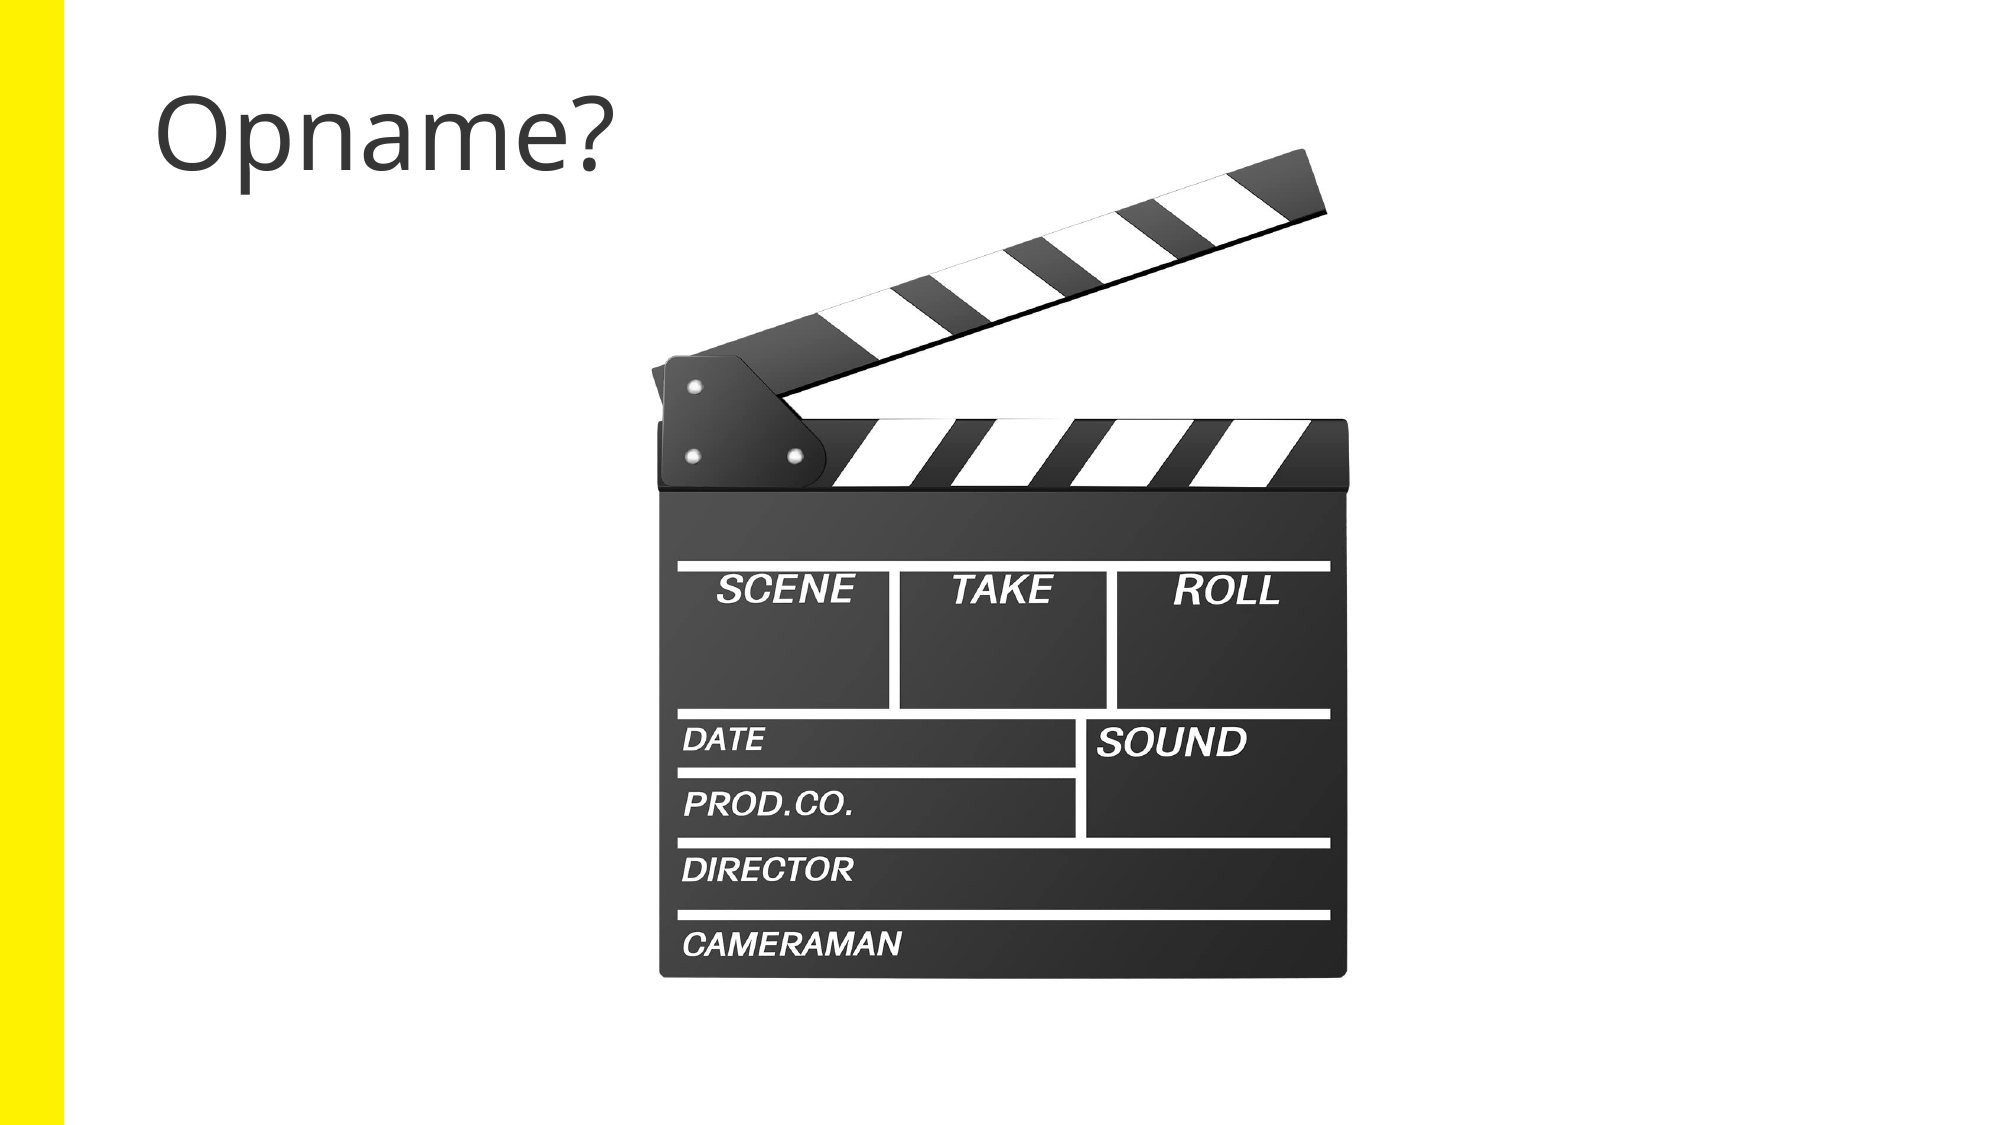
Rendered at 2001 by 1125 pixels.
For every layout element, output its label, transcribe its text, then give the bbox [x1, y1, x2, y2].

picture [647, 145, 1353, 980]
text_box Opname? [137, 59, 1863, 222]
